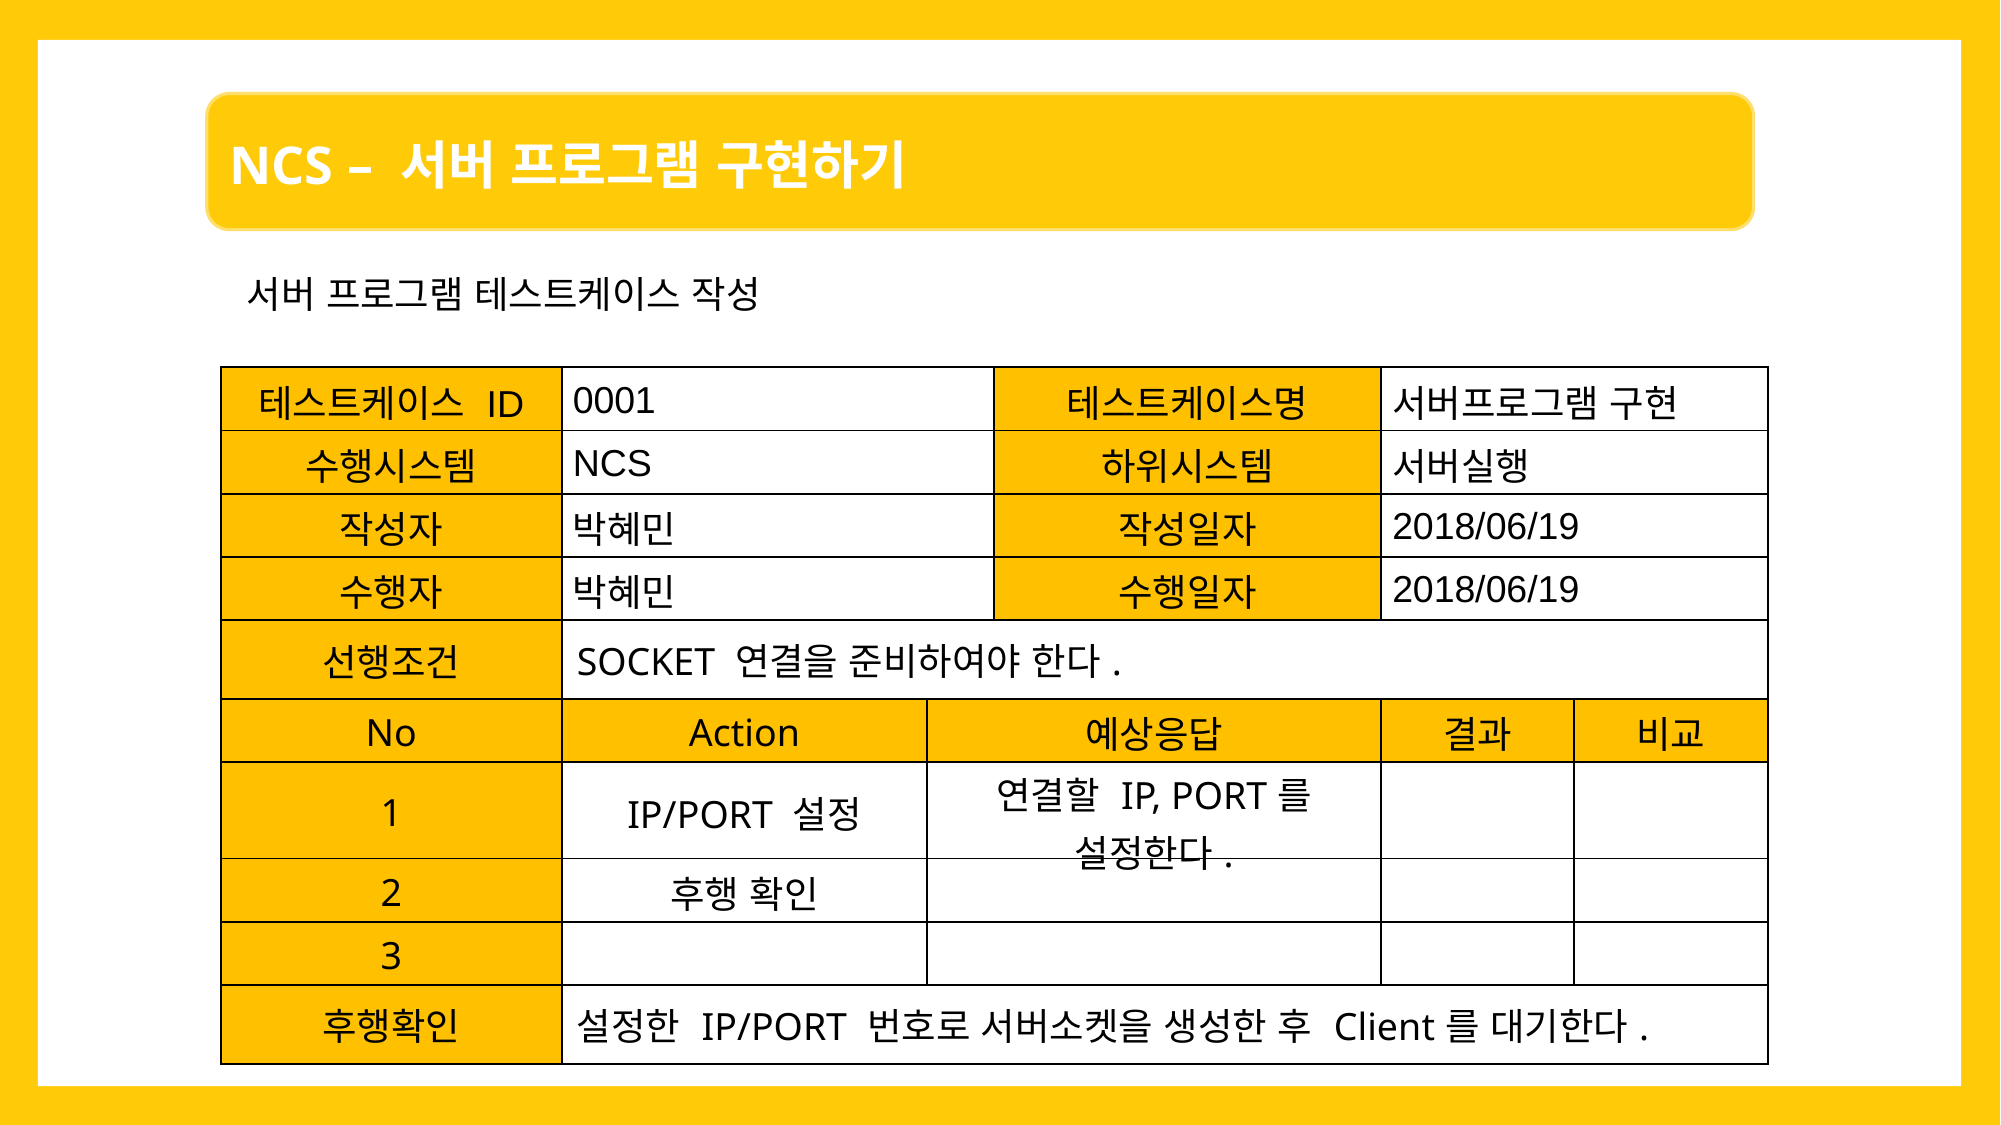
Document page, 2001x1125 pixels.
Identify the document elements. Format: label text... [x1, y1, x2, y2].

table_cell 2018/06/19 [1382, 558, 1767, 619]
table_cell [563, 923, 926, 984]
table_header 서버프로그램 구현 [1382, 368, 1767, 430]
table_cell [1575, 763, 1767, 858]
table_cell 1 [222, 763, 561, 858]
table_cell 하위시스템 [995, 431, 1380, 493]
table_cell [1382, 859, 1573, 921]
table_cell [1575, 923, 1767, 984]
table_cell 박혜민 [563, 495, 993, 556]
text_box 서버 프로그램 테스트케이스 작성 [231, 263, 777, 324]
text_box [206, 93, 1754, 230]
table_cell 작성자 [222, 495, 561, 556]
table_cell 수행시스템 [222, 431, 561, 493]
table_cell 결과 [1382, 700, 1573, 761]
table_cell 2 [222, 859, 561, 921]
table_cell 수행일자 [995, 558, 1380, 619]
table_cell Action [563, 700, 926, 761]
table_cell 박혜민 [563, 558, 993, 619]
table_cell 3 [222, 923, 561, 984]
table_cell [928, 923, 1380, 984]
table_cell 선행조건 [222, 621, 561, 698]
table_cell [1575, 859, 1767, 921]
table_header 테스트케이스명 [995, 368, 1380, 430]
table_cell 2018/06/19 [1382, 495, 1767, 556]
table_cell [928, 859, 1380, 921]
table_cell 서버실행 [1382, 431, 1767, 493]
table_cell 후행확인 [222, 986, 561, 1063]
table_header 테스트케이스 ID [222, 368, 561, 430]
table_header 0001 [563, 368, 993, 430]
table_cell IP/PORT 설정 [563, 763, 926, 858]
table_cell 수행자 [222, 558, 561, 619]
table_cell 예상응답 [928, 700, 1380, 761]
table_cell 후행 확인 [563, 859, 926, 921]
table_cell [1382, 923, 1573, 984]
table_cell 작성일자 [995, 495, 1380, 556]
table_cell NCS [563, 431, 993, 493]
table_cell 연결할 IP, PORT를 설정한다. [928, 763, 1380, 858]
table_cell No [222, 700, 561, 761]
table_cell [1382, 763, 1573, 858]
table_cell 비교 [1575, 700, 1767, 761]
table_cell 설정한 IP/PORT 번호로 서버소켓을 생성한 후 Client를 대기한다. [563, 986, 1767, 1063]
table_cell SOCKET 연결을 준비하여야 한다. [563, 621, 1767, 698]
